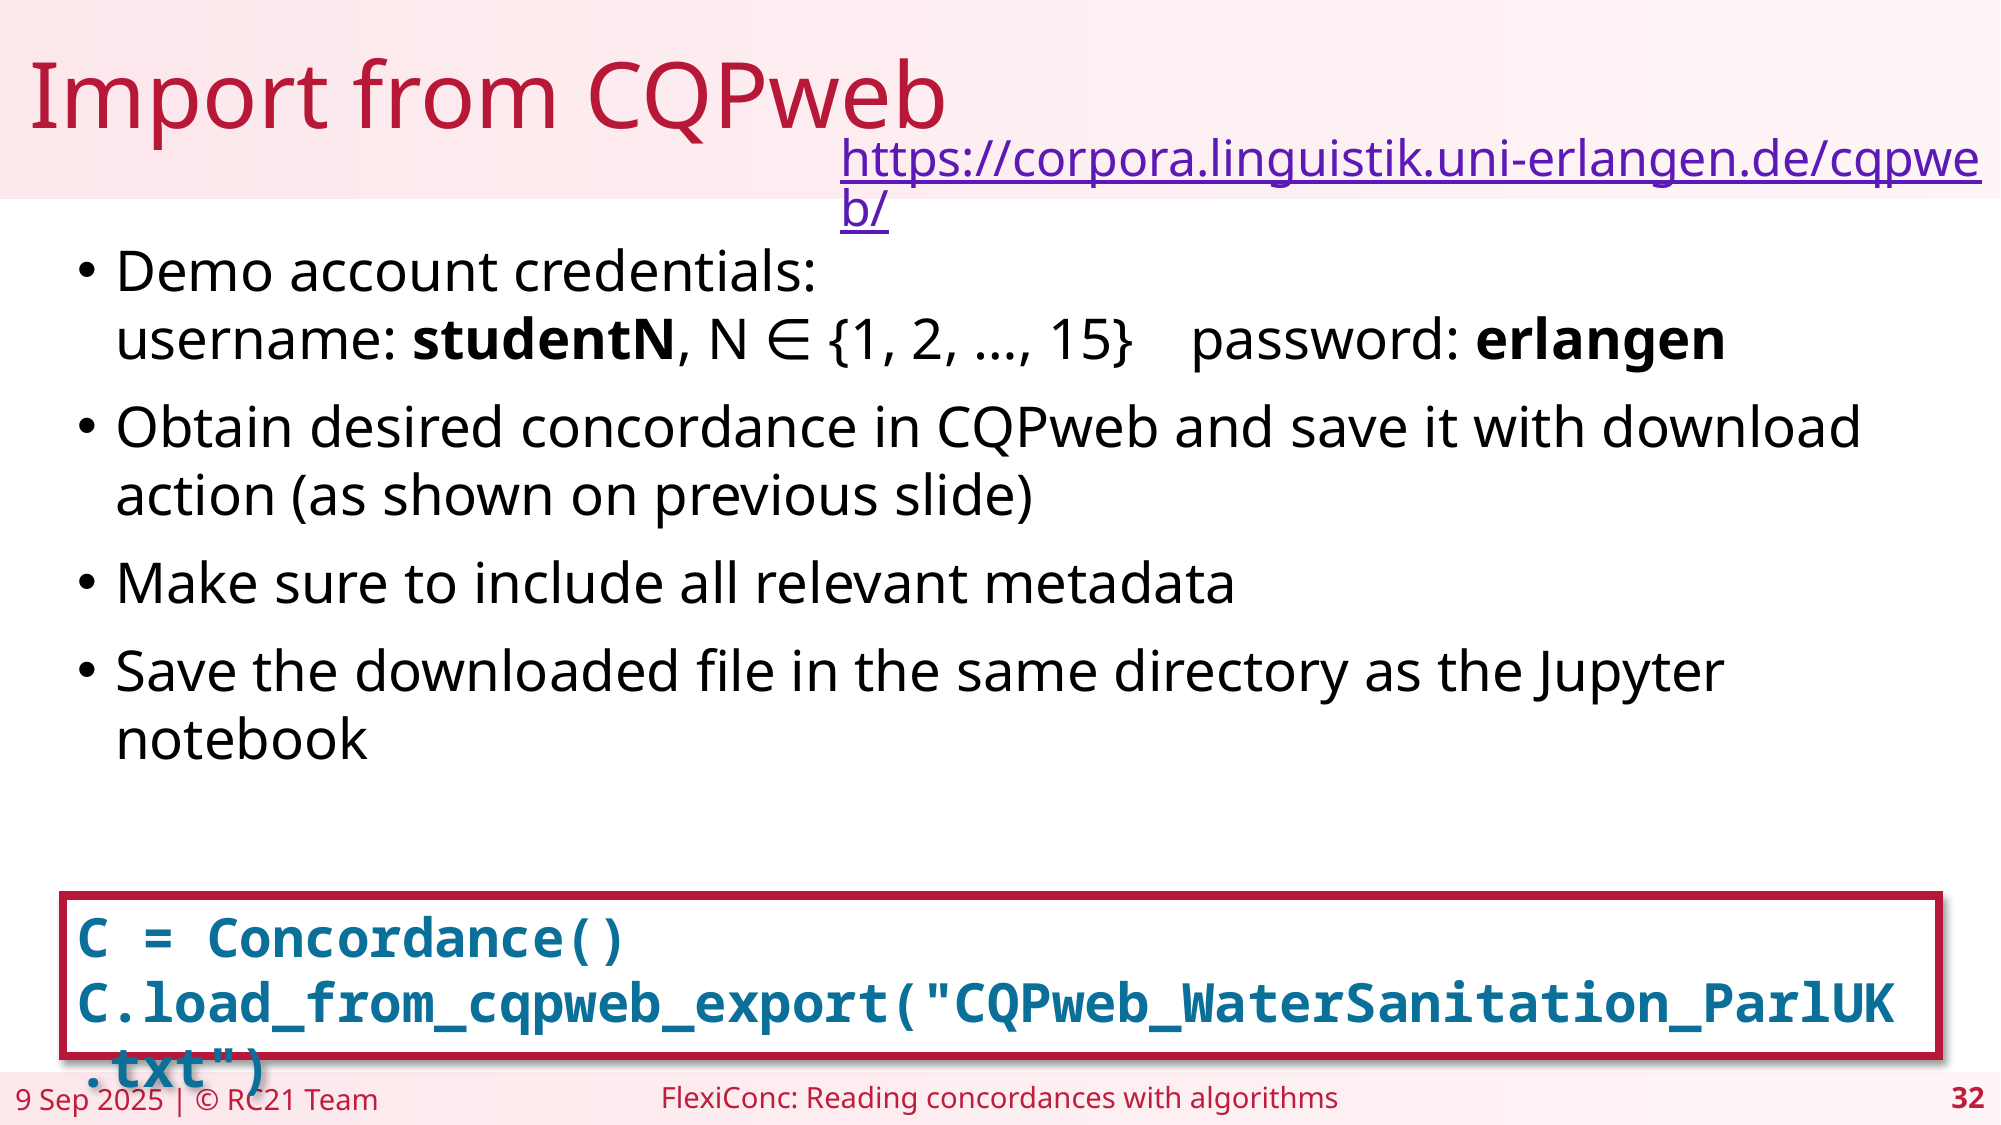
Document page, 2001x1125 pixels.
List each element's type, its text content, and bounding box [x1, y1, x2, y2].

footer FlexiConc: Reading concordances with algorithms [583, 1072, 1416, 1125]
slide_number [0, 1072, 450, 1125]
text_box https://corpora.linguistik.uni-erlangen.de/cqpweb/ [839, 128, 2000, 196]
text_box C = Concordance() C.load_from_cqpweb_export("CQPweb_WaterSanitation_ParlUK.txt") [62, 894, 1940, 1057]
list Demo account credentials: username: studentN, N ∈ {1, 2, …, 15} password: erlangen Obtain desired concordance in CQPweb and save it with download action (as shown on previous slide) Make sure to include all relevant metadata Save the downloaded file in the same directory as the Jupyter notebook [62, 227, 1938, 621]
slide_number 32 [1550, 1072, 2000, 1125]
title Import from CQPweb [0, 0, 1863, 199]
